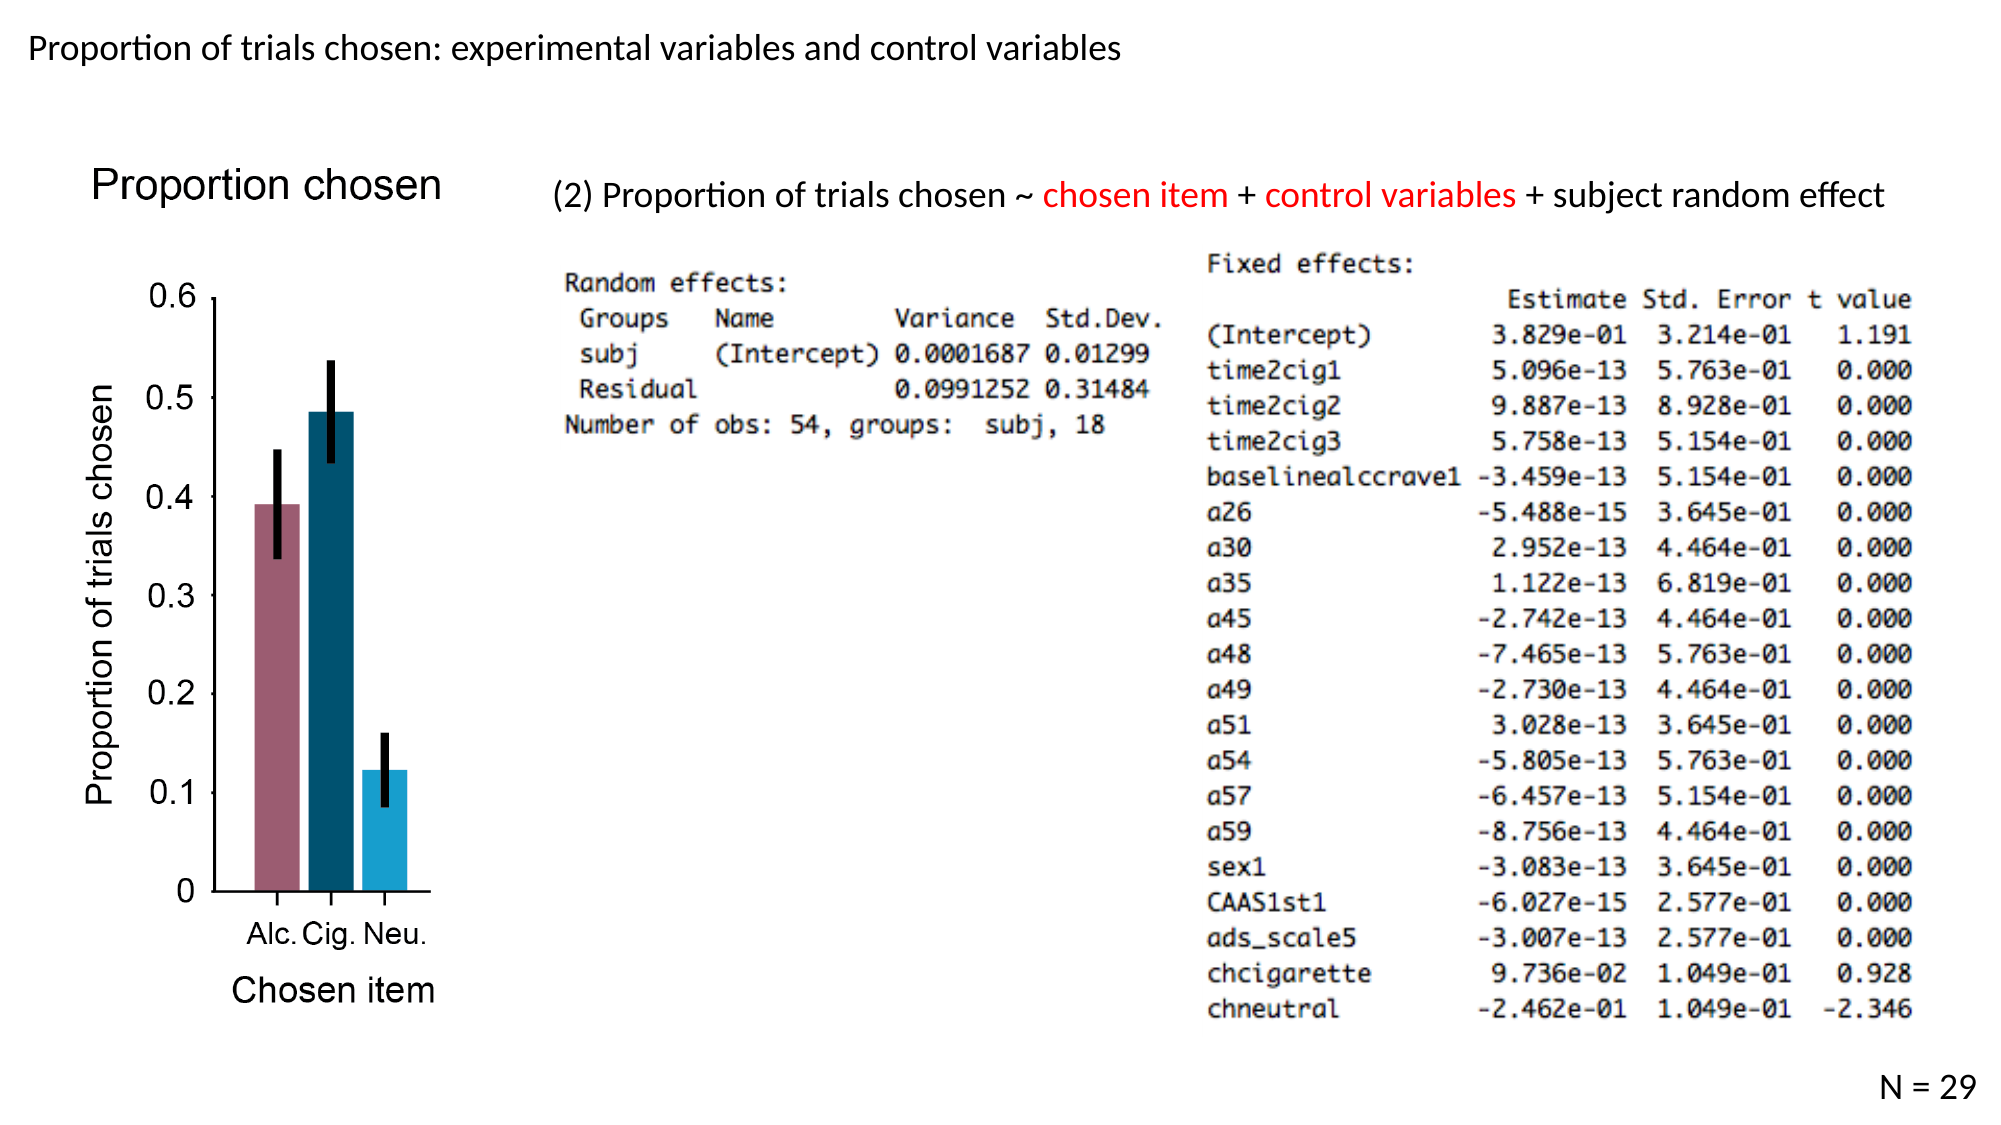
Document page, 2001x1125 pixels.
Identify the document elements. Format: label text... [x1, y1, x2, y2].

text_box N = 29 [1864, 1054, 2000, 1115]
picture [559, 244, 1933, 1041]
text_box (2) Proportion of trials chosen ~ chosen item + control variables + subject random effect [537, 117, 1947, 223]
text_box Proportion of trials chosen: experimental variables and control variables [13, 15, 1445, 75]
picture [55, 139, 496, 1041]
